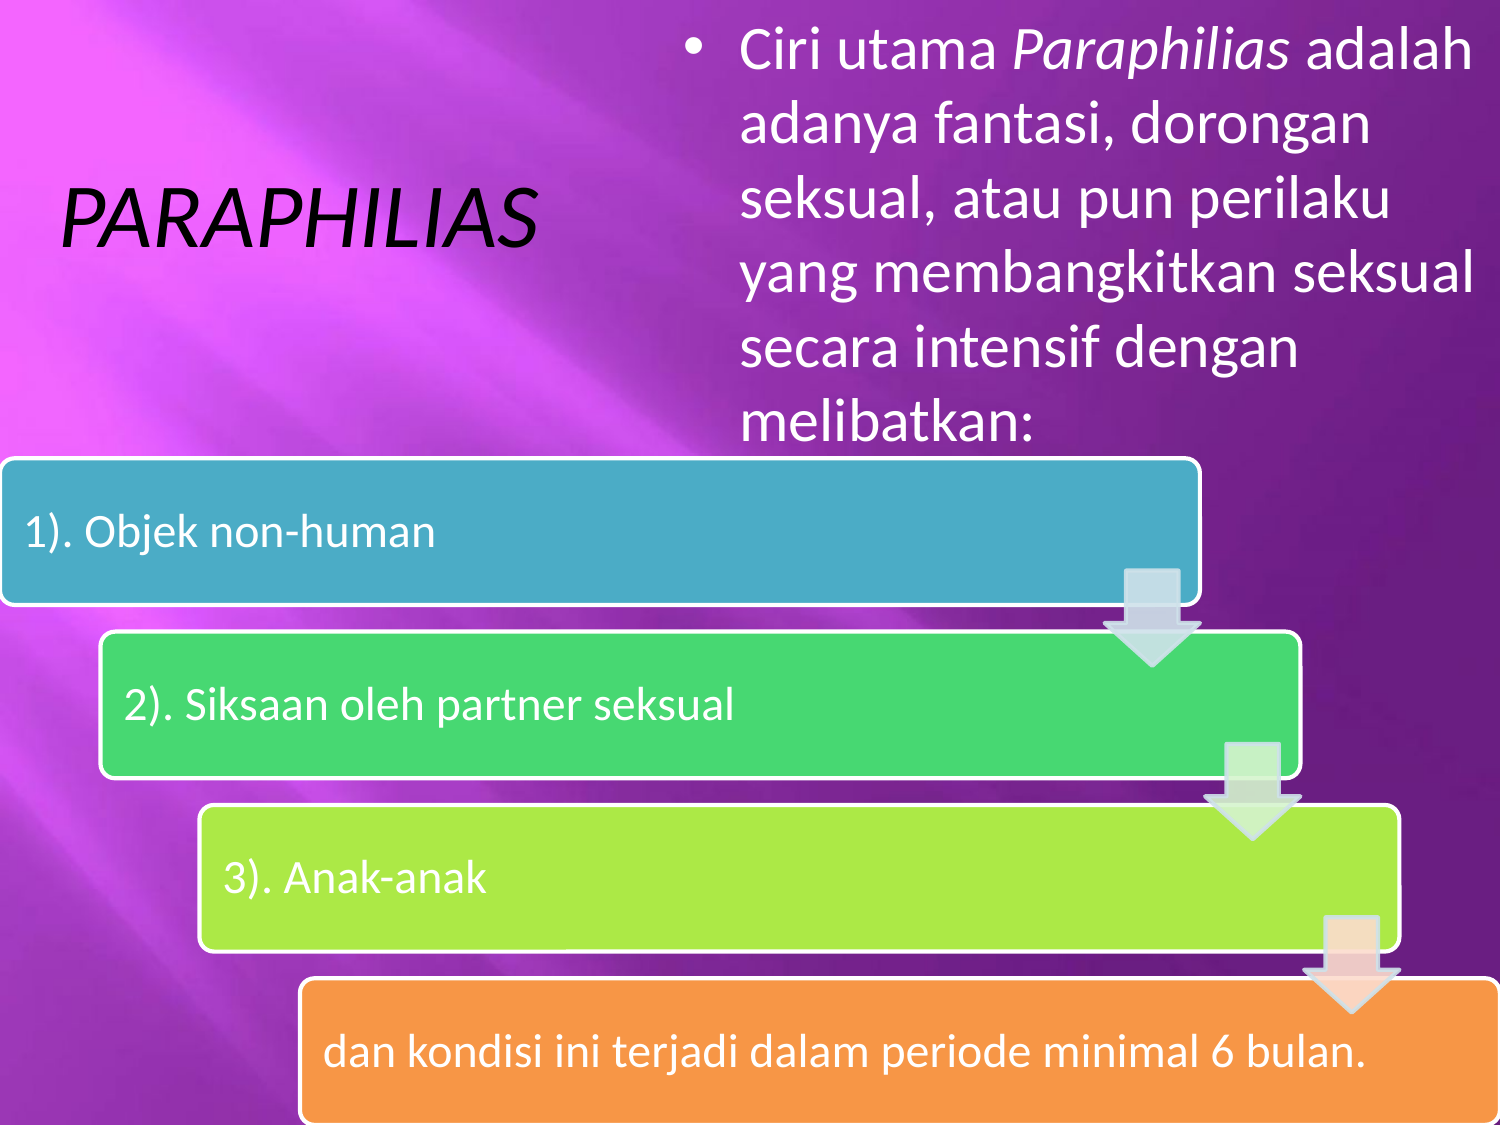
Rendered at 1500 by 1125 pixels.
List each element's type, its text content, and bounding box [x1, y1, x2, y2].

picture [0, 0, 667, 458]
title PARAPHILIAS [23, 117, 575, 305]
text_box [0, 458, 1500, 1125]
list Ciri utama Paraphilias adalah adanya fantasi, dorongan seksual, atau pun perilaku yang membangkitkan seksual secara intensif dengan melibatkan: [667, 0, 1500, 457]
